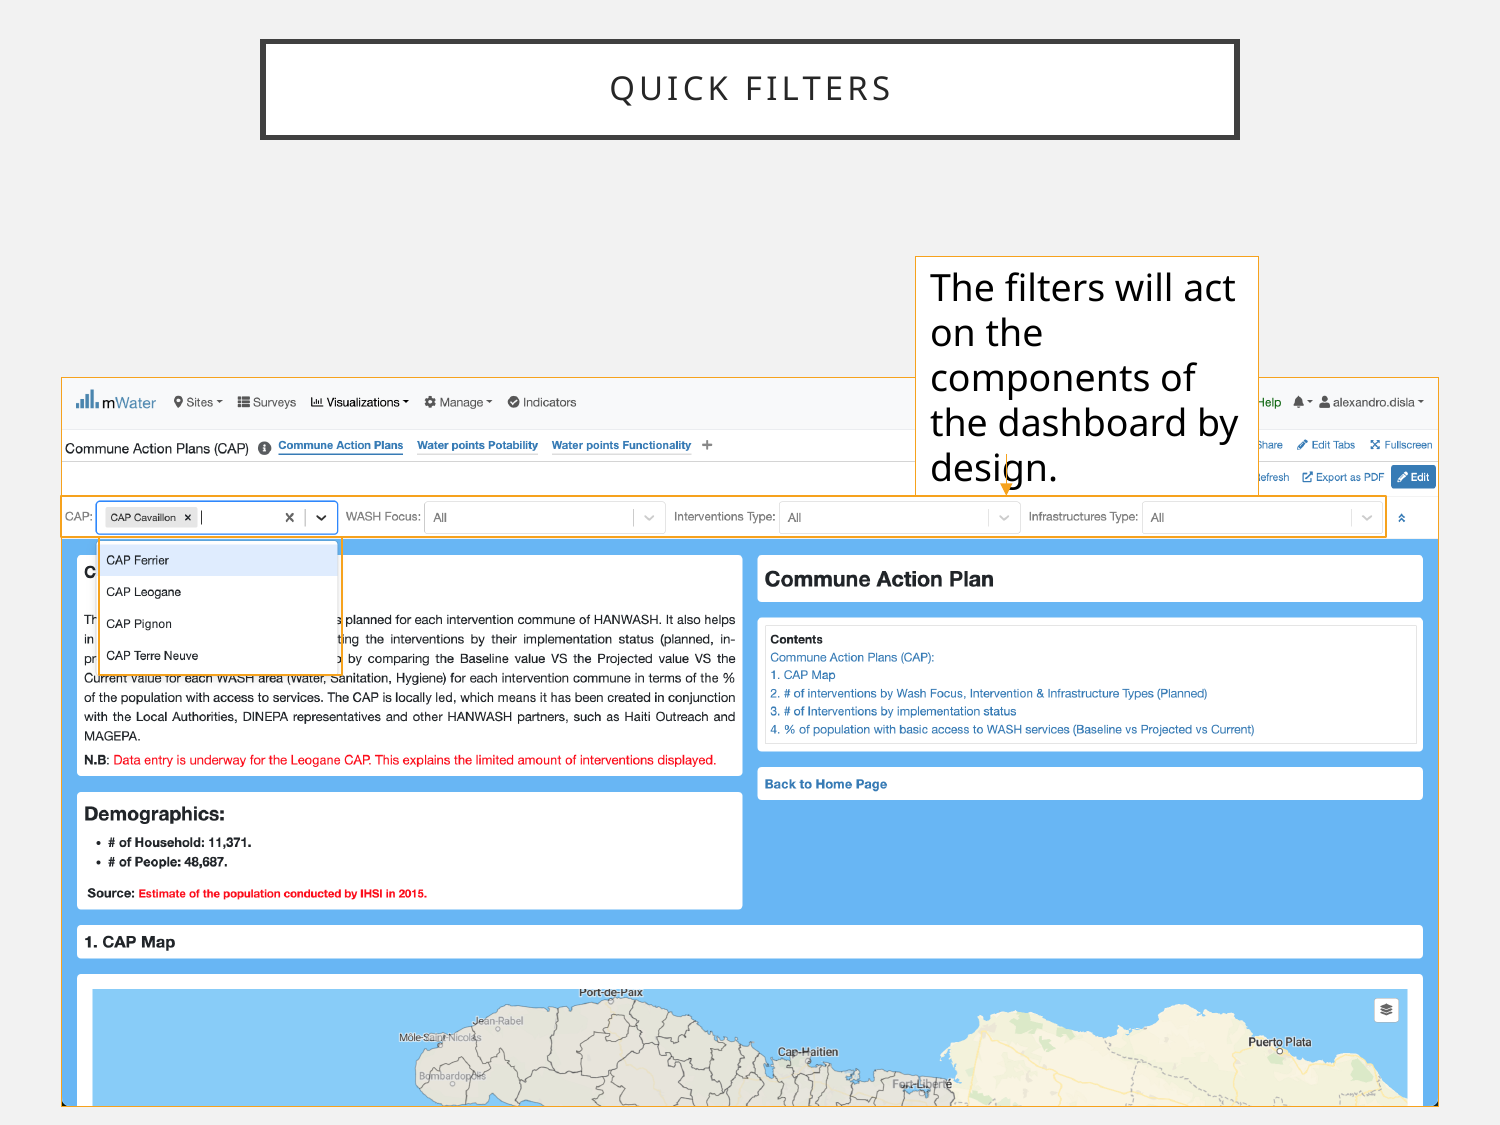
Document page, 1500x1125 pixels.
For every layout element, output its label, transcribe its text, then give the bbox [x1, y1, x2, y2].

text_box The filters will act on the components of the dashboard by design. [915, 256, 1259, 377]
picture [61, 377, 1439, 1107]
title Quick filters [260, 39, 1240, 140]
